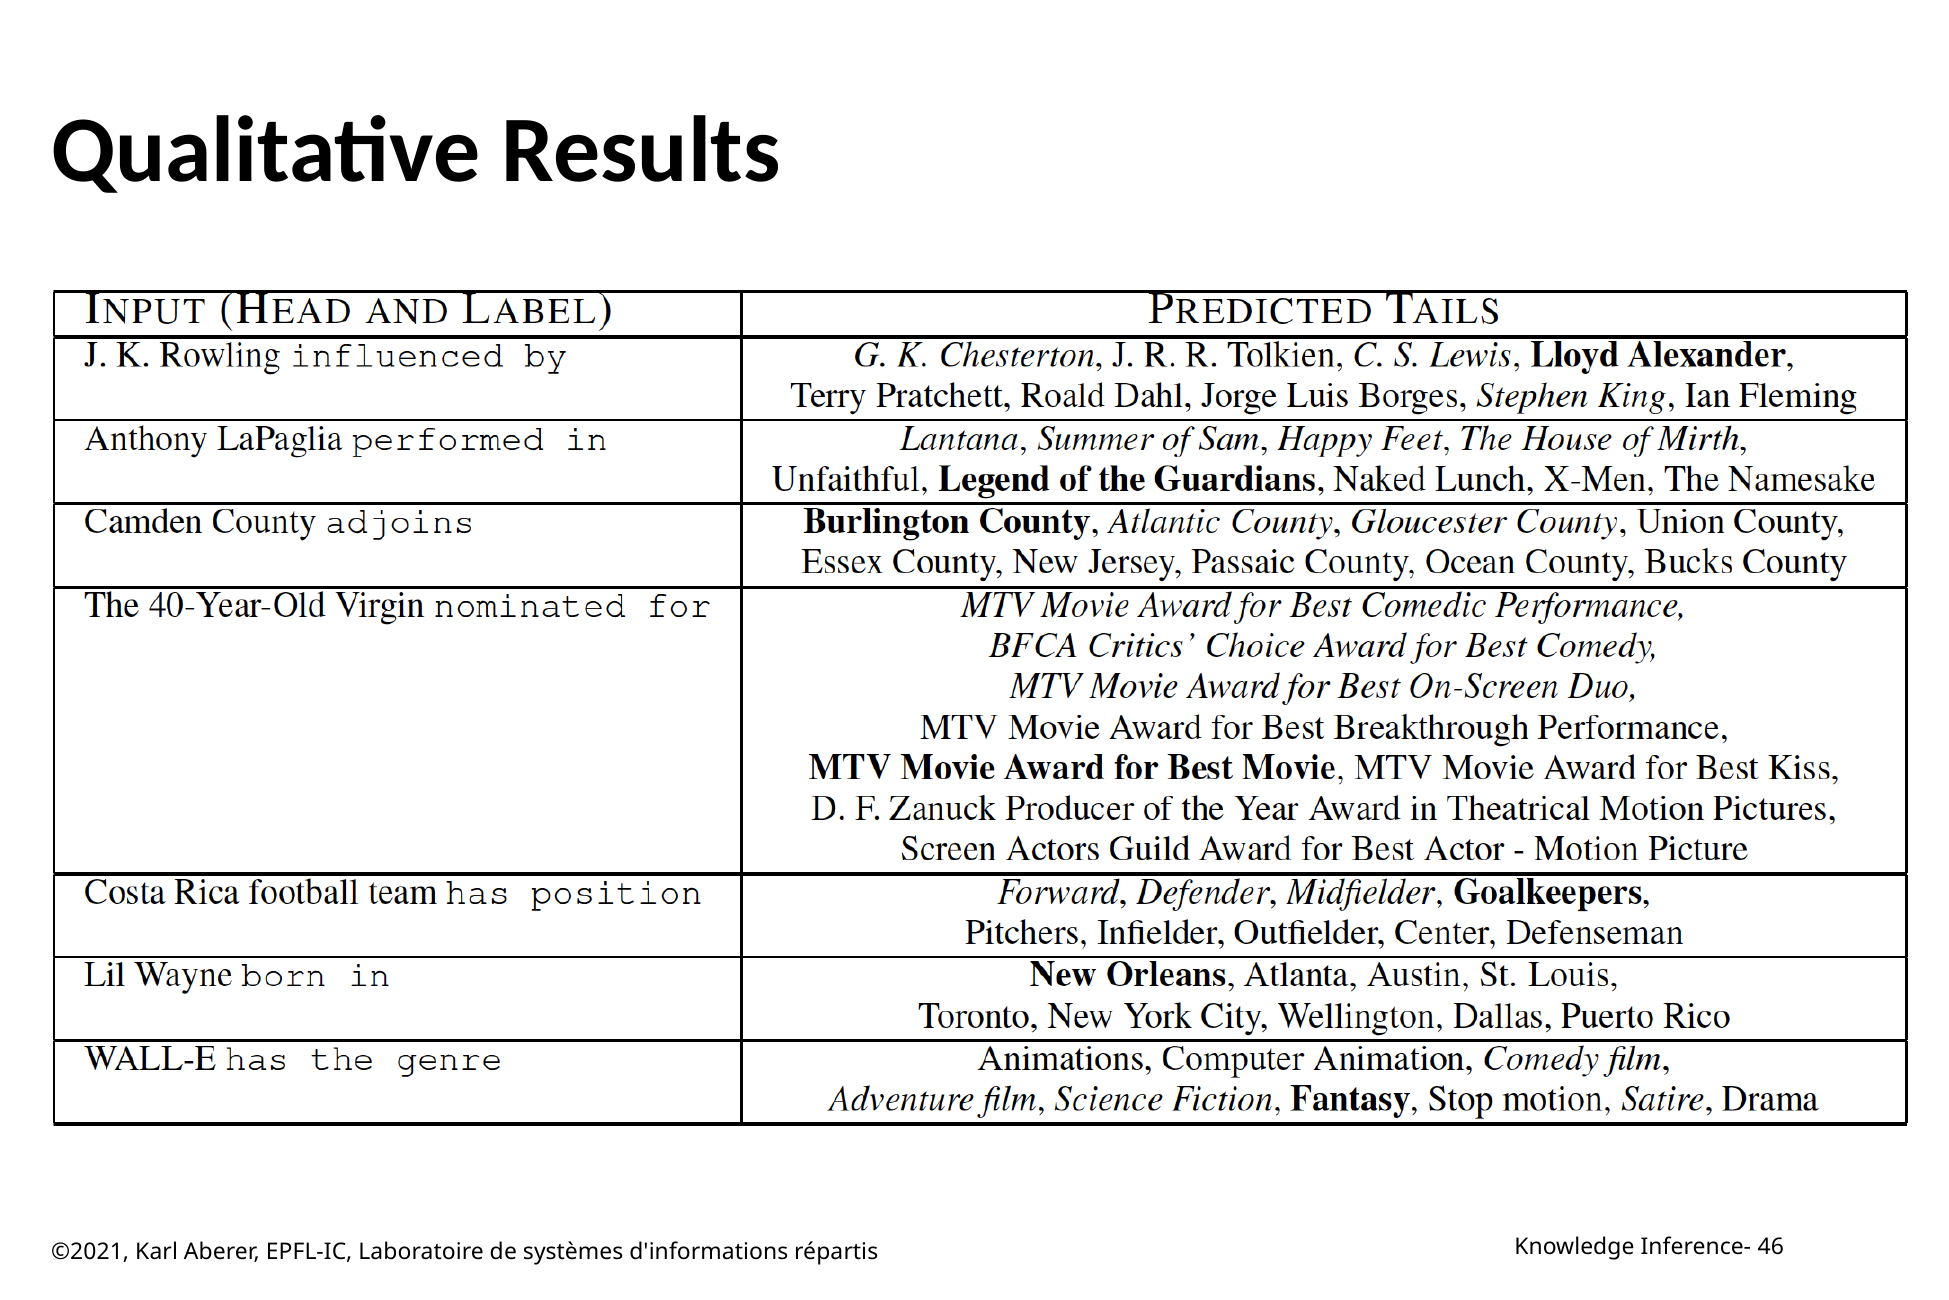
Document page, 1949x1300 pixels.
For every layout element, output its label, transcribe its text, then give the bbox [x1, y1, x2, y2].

title Qualitative Results [32, 57, 1803, 232]
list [0, 259, 1945, 1147]
footer ©2021, Karl Aberer, EPFL-IC, Laboratoire de systèmes d'informations répartis [32, 1227, 1284, 1271]
